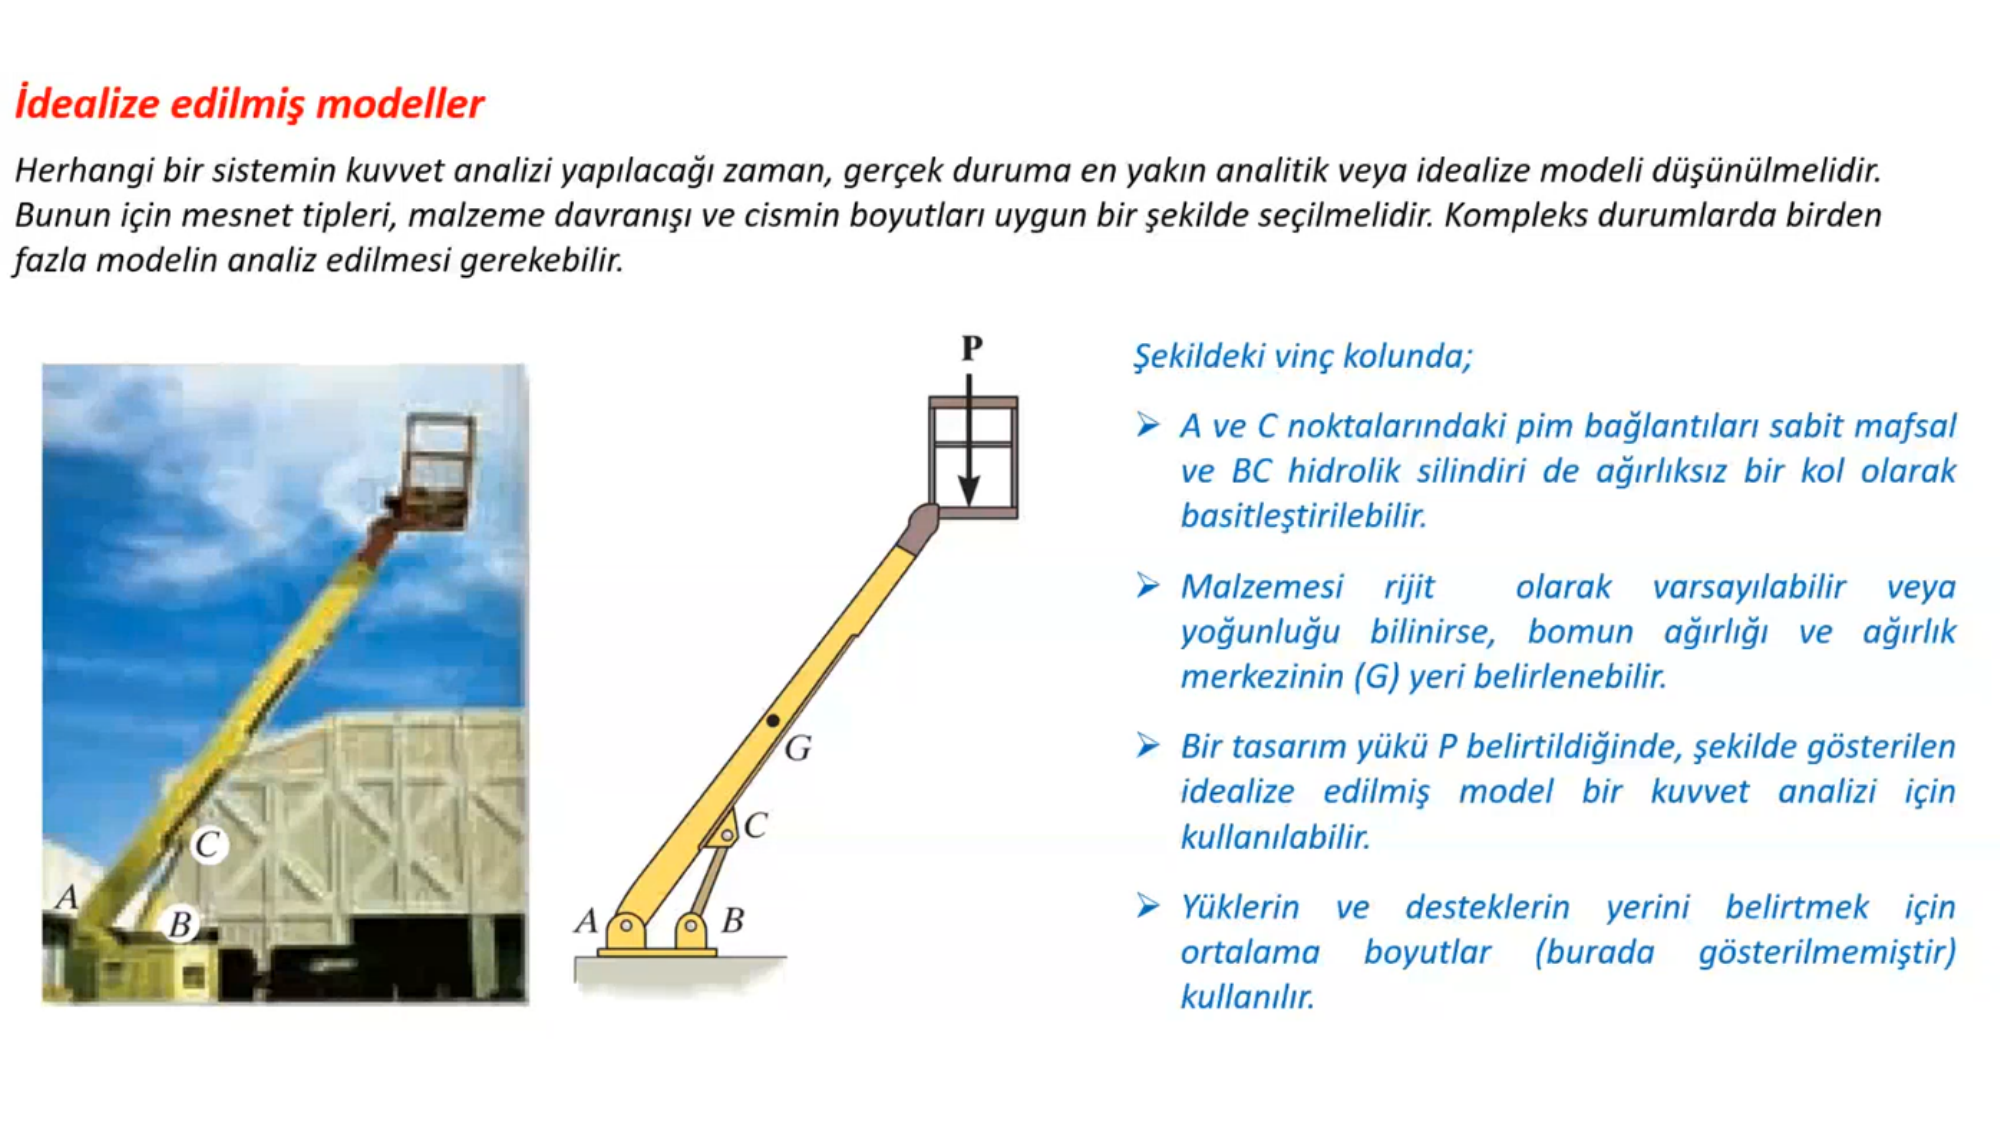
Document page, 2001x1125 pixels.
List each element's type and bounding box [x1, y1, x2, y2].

picture [0, 72, 2000, 1053]
